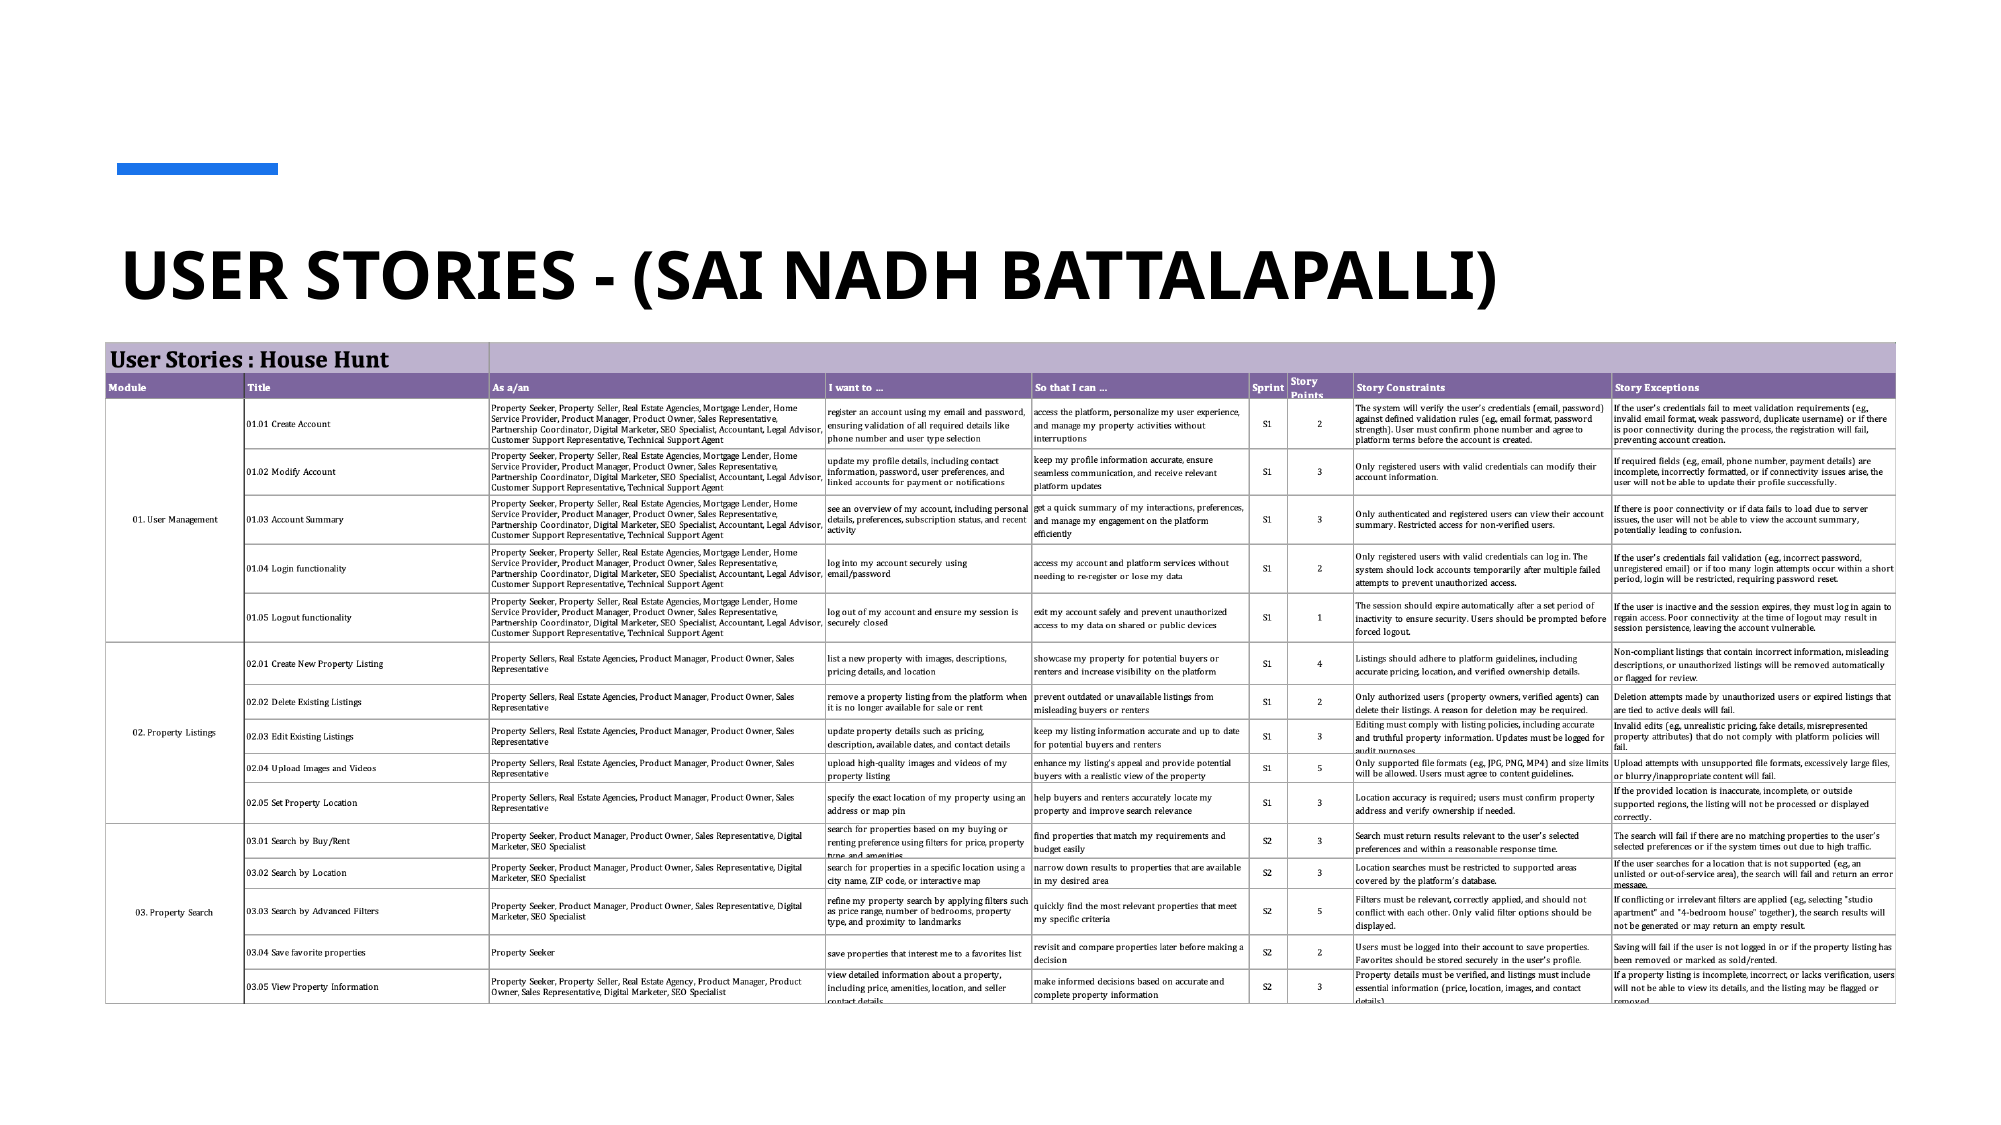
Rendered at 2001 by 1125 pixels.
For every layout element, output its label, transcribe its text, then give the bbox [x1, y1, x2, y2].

title USER STORIES - (SAI NADH BATTALAPALLI) [105, 224, 1892, 329]
picture [104, 342, 1896, 1004]
